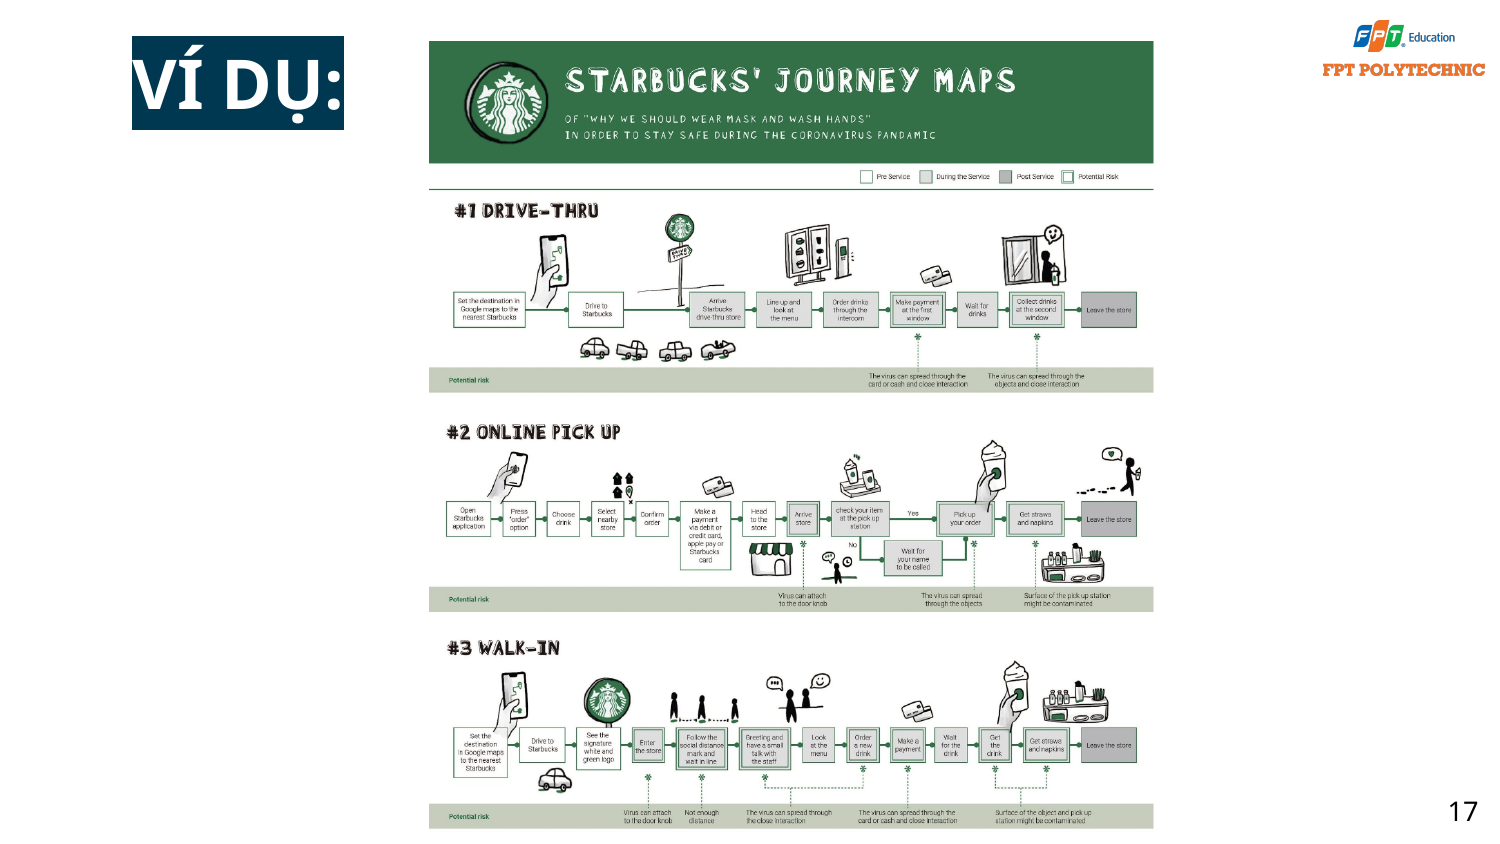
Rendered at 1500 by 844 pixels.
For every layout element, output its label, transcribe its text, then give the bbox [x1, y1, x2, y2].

title VÍ DỤ: [117, 40, 421, 128]
picture [1323, 20, 1485, 76]
slide_number ‹#› [1403, 779, 1494, 844]
picture [422, 40, 1159, 834]
